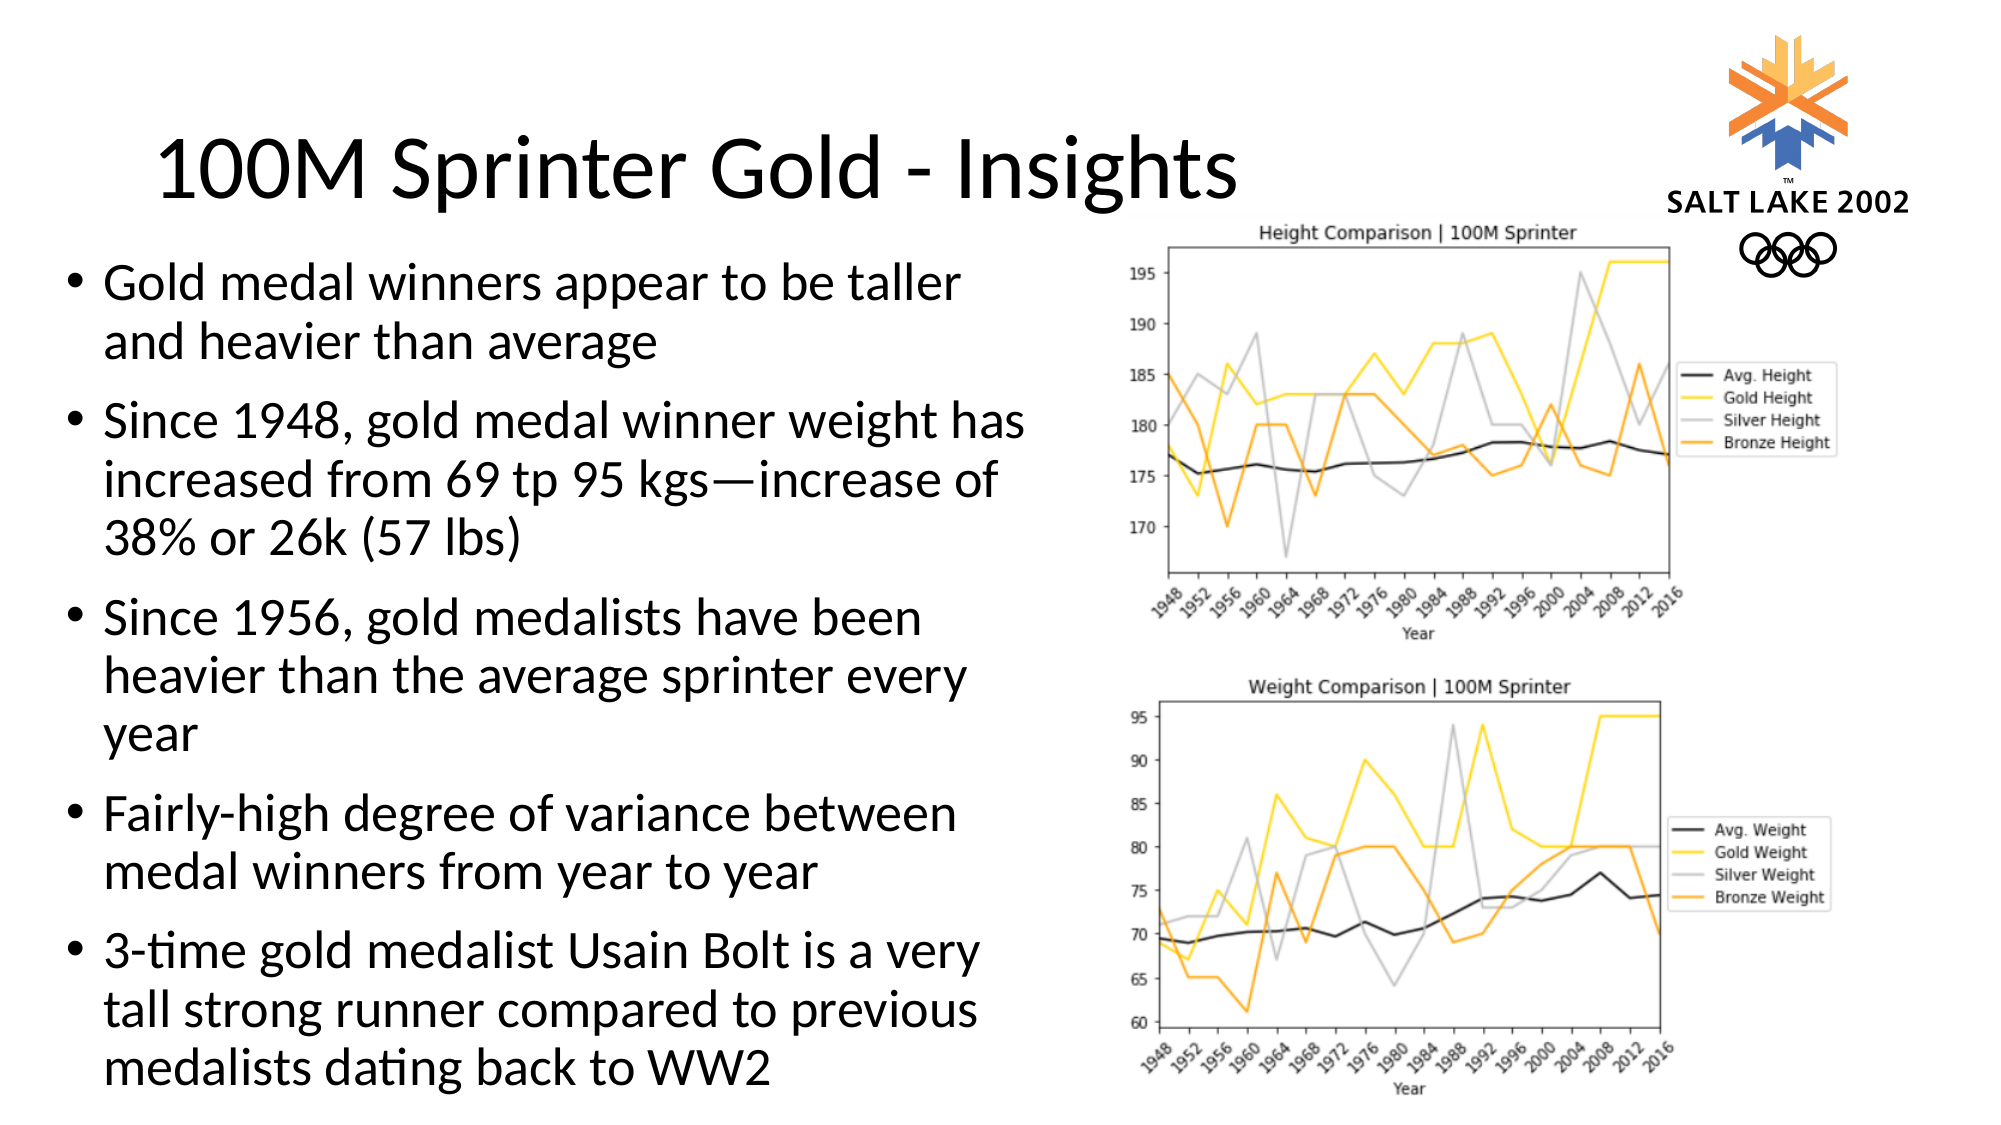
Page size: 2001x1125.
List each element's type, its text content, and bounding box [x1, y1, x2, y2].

list Gold medal winners appear to be taller and heavier than average Since 1948, gold medal winner weight has increased from 69 tp 95 kgs—increase of 38% or 26k (57 lbs) Since 1956, gold medalists have been heavier than the average sprinter every year Fairly-high degree of variance between medal winners from year to year 3-time gold medalist Usain Bolt is a very tall strong runner compared to previous medalists dating back to WW2 [50, 246, 1069, 1093]
title 100M Sprinter Gold - Insights [137, 59, 1596, 278]
picture [1121, 35, 1980, 1104]
